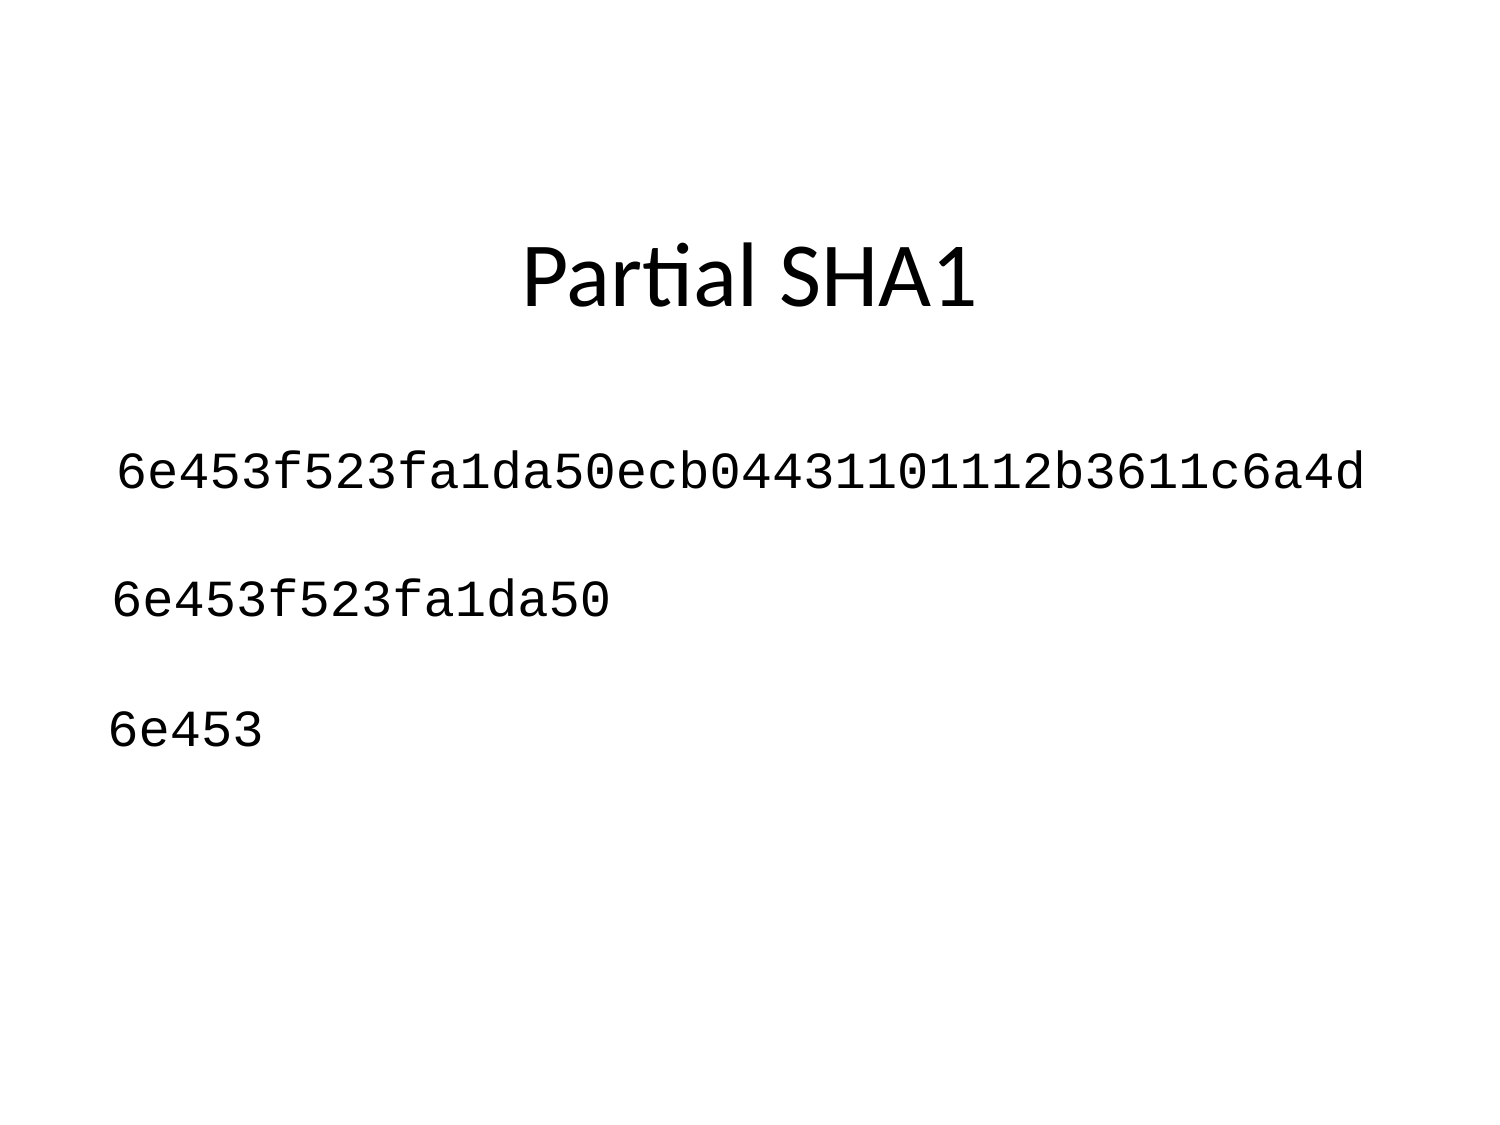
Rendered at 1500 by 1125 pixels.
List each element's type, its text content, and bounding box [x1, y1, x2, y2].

title Partial SHA1 [146, 128, 1354, 411]
text_box 6e453f523fa1da50 [111, 564, 612, 627]
text_box 6e453f523fa1da50ecb04431101112b3611c6a4d [115, 436, 1367, 500]
text_box 6e453 [107, 694, 264, 758]
